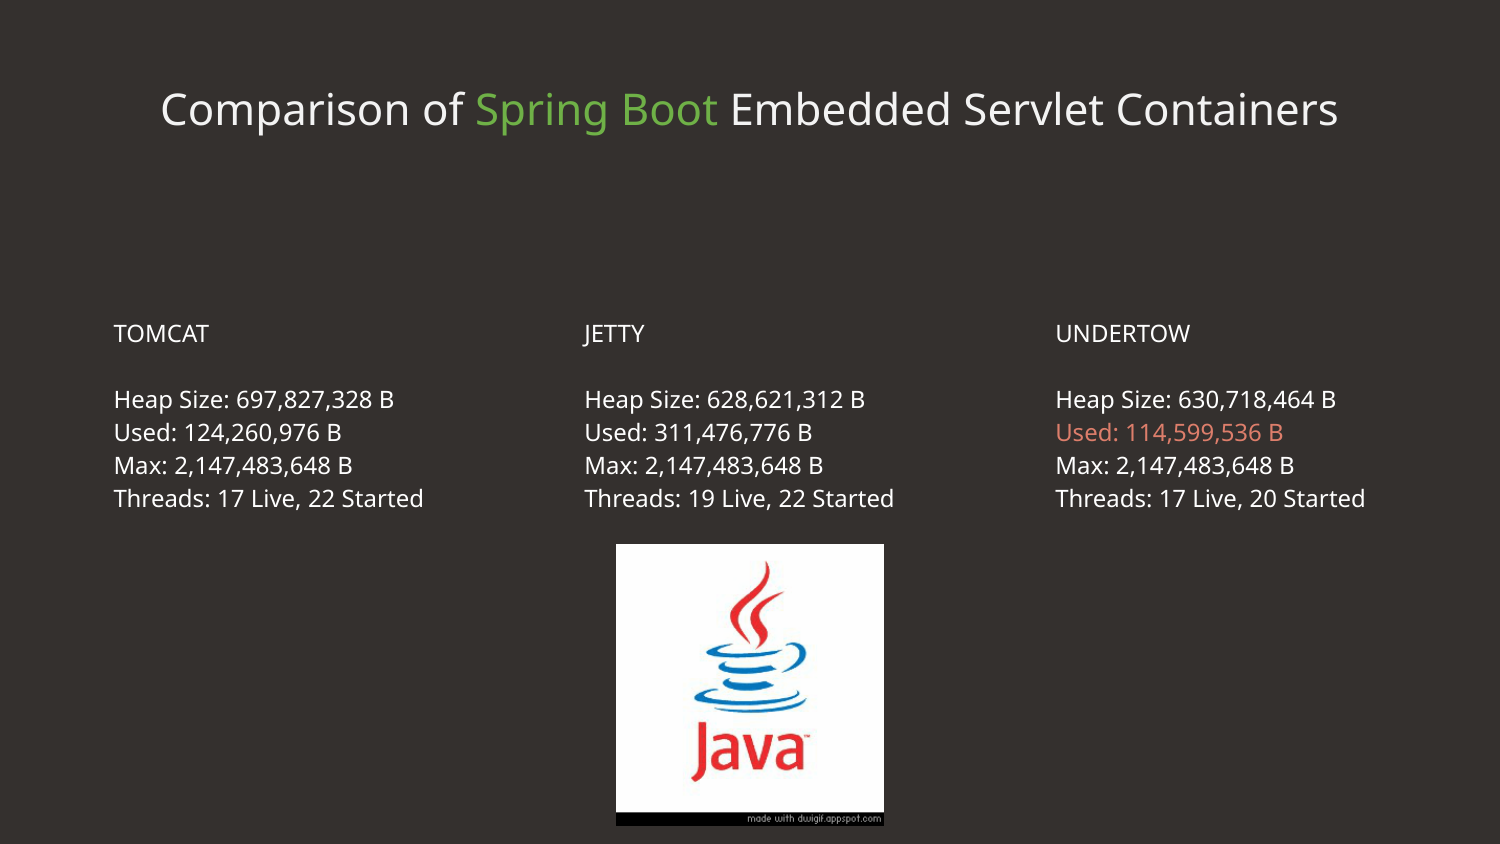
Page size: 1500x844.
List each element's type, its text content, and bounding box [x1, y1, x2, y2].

text_box JETTY Heap Size: 628,621,312 B Used: 311,476,776 B Max: 2,147,483,648 B Threads: 19 Live, 22 Started [569, 299, 952, 545]
picture [616, 544, 884, 826]
text_box UNDERTOW Heap Size: 630,718,464 B Used: 114,599,536 B Max: 2,147,483,648 B Threads: 17 Live, 20 Started [1040, 299, 1423, 545]
text_box Comparison of Spring Boot Embedded Servlet Containers [115, 59, 1384, 165]
text_box TOMCAT Heap Size: 697,827,328 B Used: 124,260,976 B Max: 2,147,483,648 B Threads: 17 Live, 22 Started [98, 299, 481, 545]
